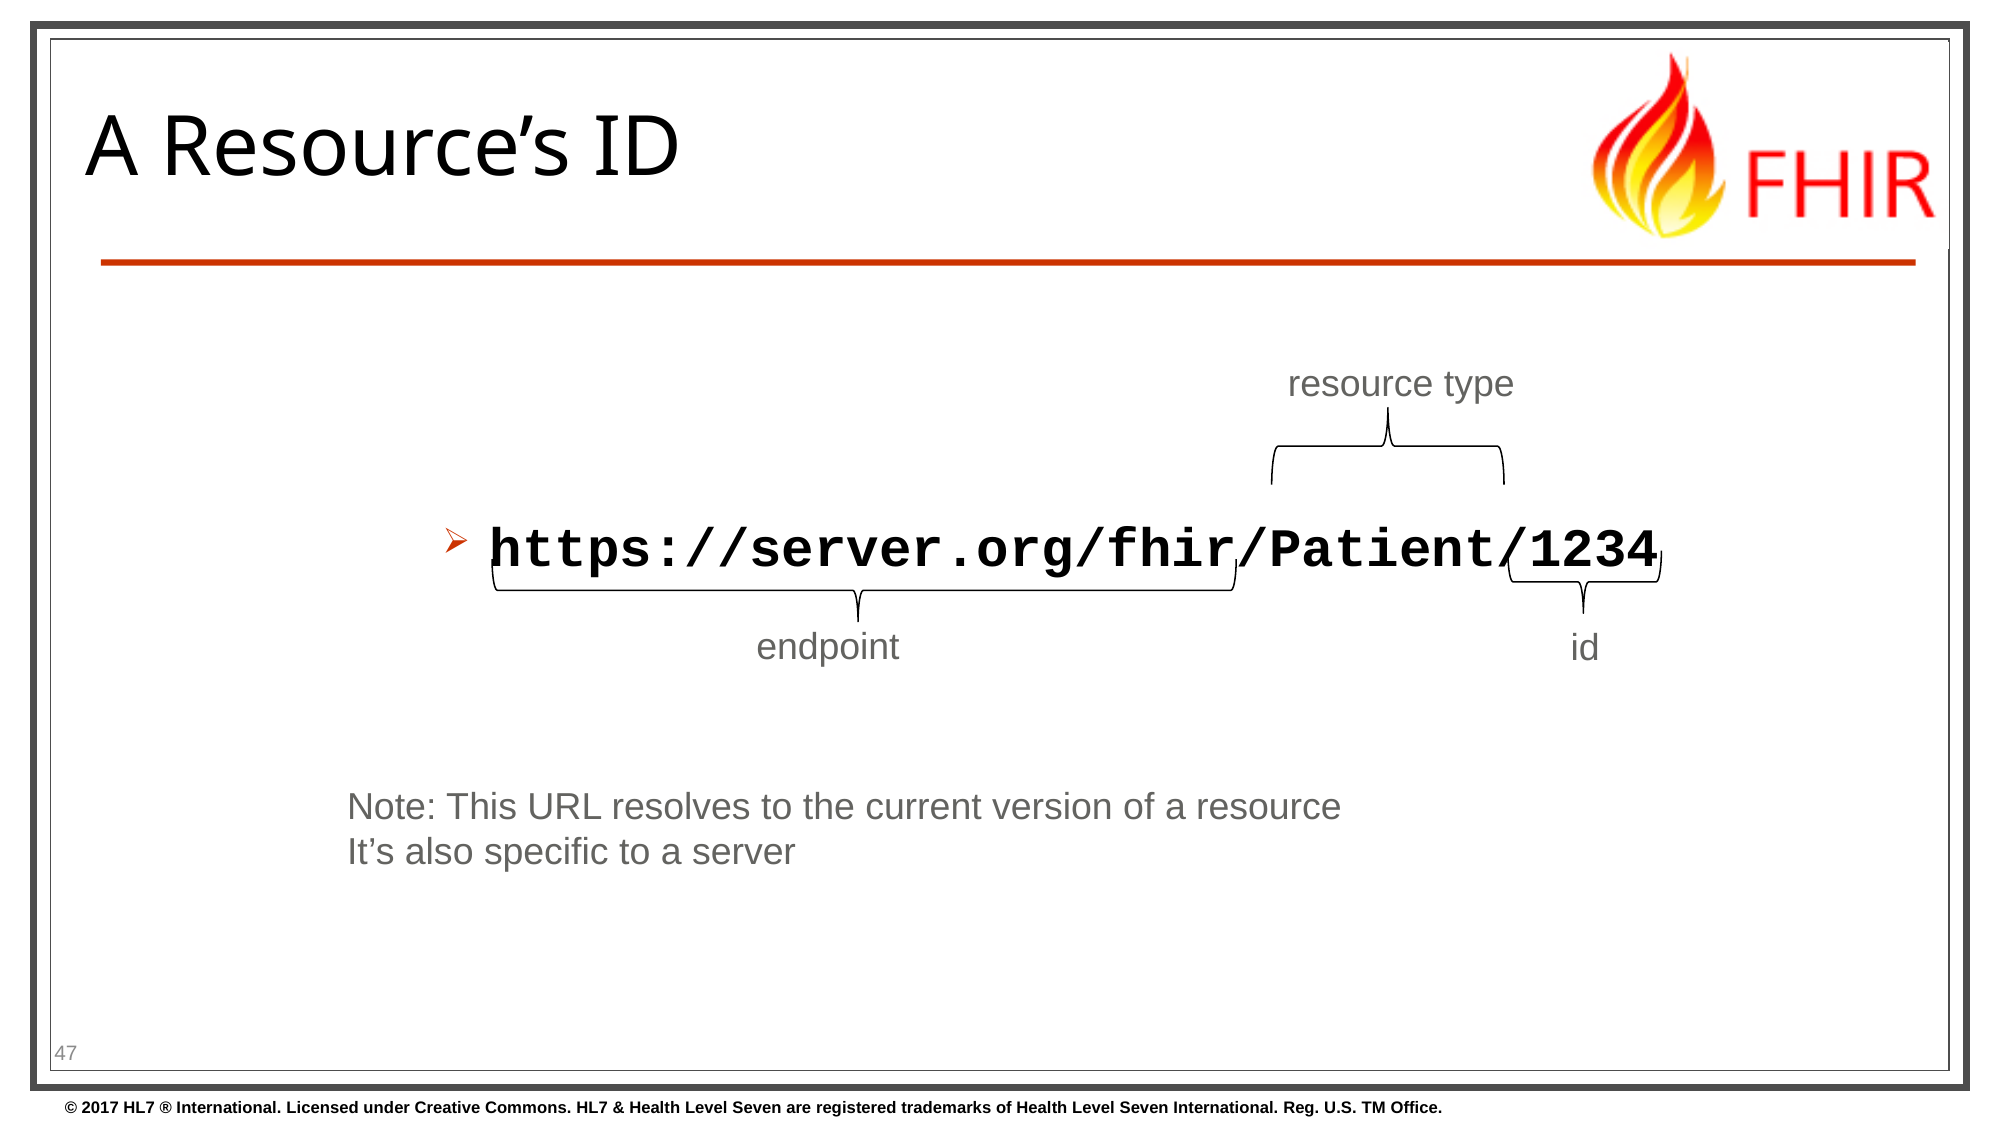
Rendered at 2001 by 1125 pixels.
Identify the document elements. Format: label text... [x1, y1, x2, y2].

text_box id [1555, 615, 1639, 676]
picture [1578, 42, 1949, 249]
text_box resource type [1273, 351, 1530, 412]
text_box [492, 559, 1237, 614]
text_box endpoint [741, 614, 915, 675]
text_box [1507, 550, 1662, 614]
slide_number 47 [39, 1034, 197, 1071]
list https://server.org/fhir/Patient/1234 [352, 137, 1721, 627]
text_box [1271, 412, 1505, 485]
title A Resource’s ID [70, 54, 1504, 249]
text_box Note: This URL resolves to the current version of a resource It’s also specific to a server [332, 775, 1357, 880]
